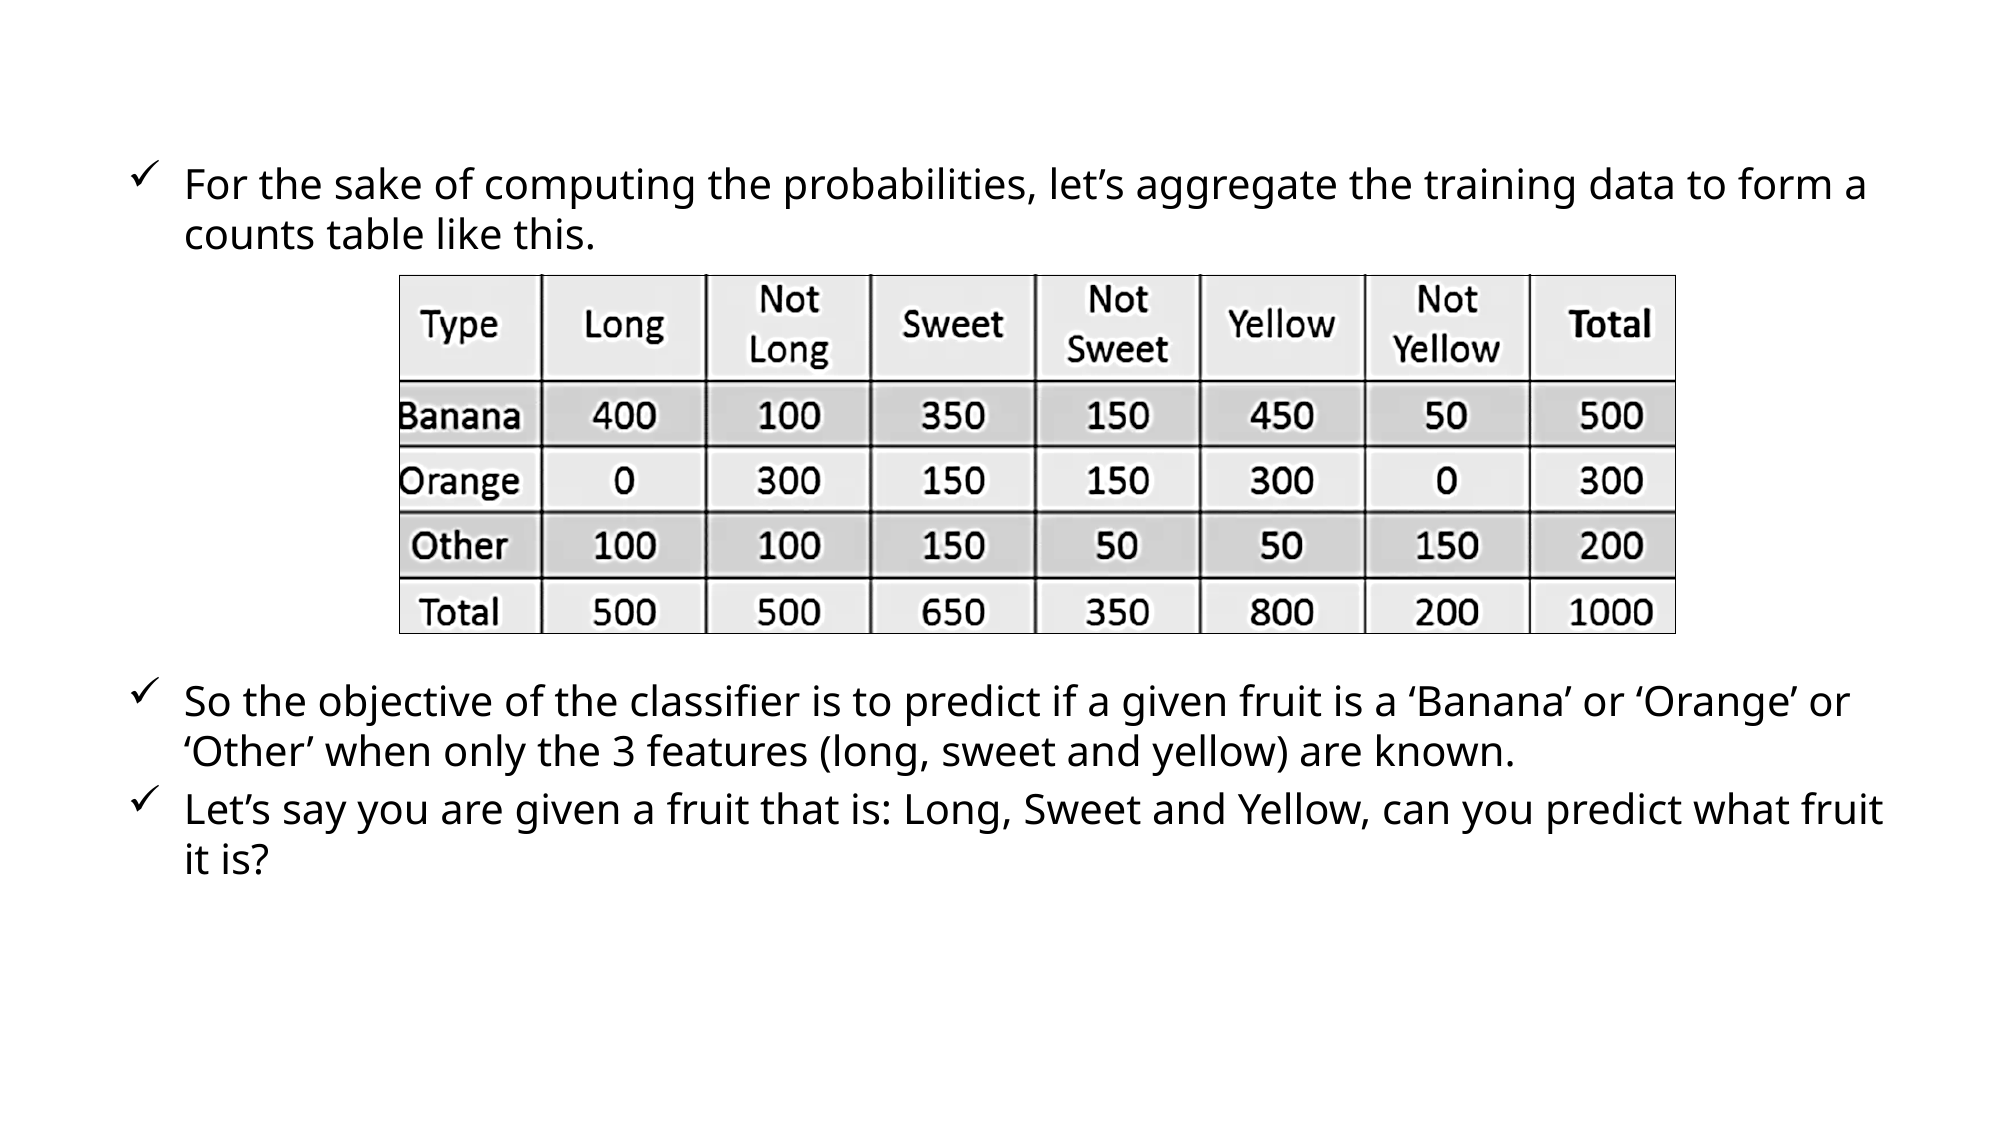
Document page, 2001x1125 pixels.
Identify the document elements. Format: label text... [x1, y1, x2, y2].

picture [399, 274, 1676, 635]
list For the sake of computing the probabilities, let’s aggregate the training data to form a counts table like this. So the objective of the classifier is to predict if a given fruit is a ‘Banana’ or ‘Orange’ or ‘Other’ when only the 3 features (long, sweet and yellow) are known. Let’s say you are given a fruit that is: Long, Sweet and Yellow, can you predict what fruit it is? [112, 149, 1913, 893]
